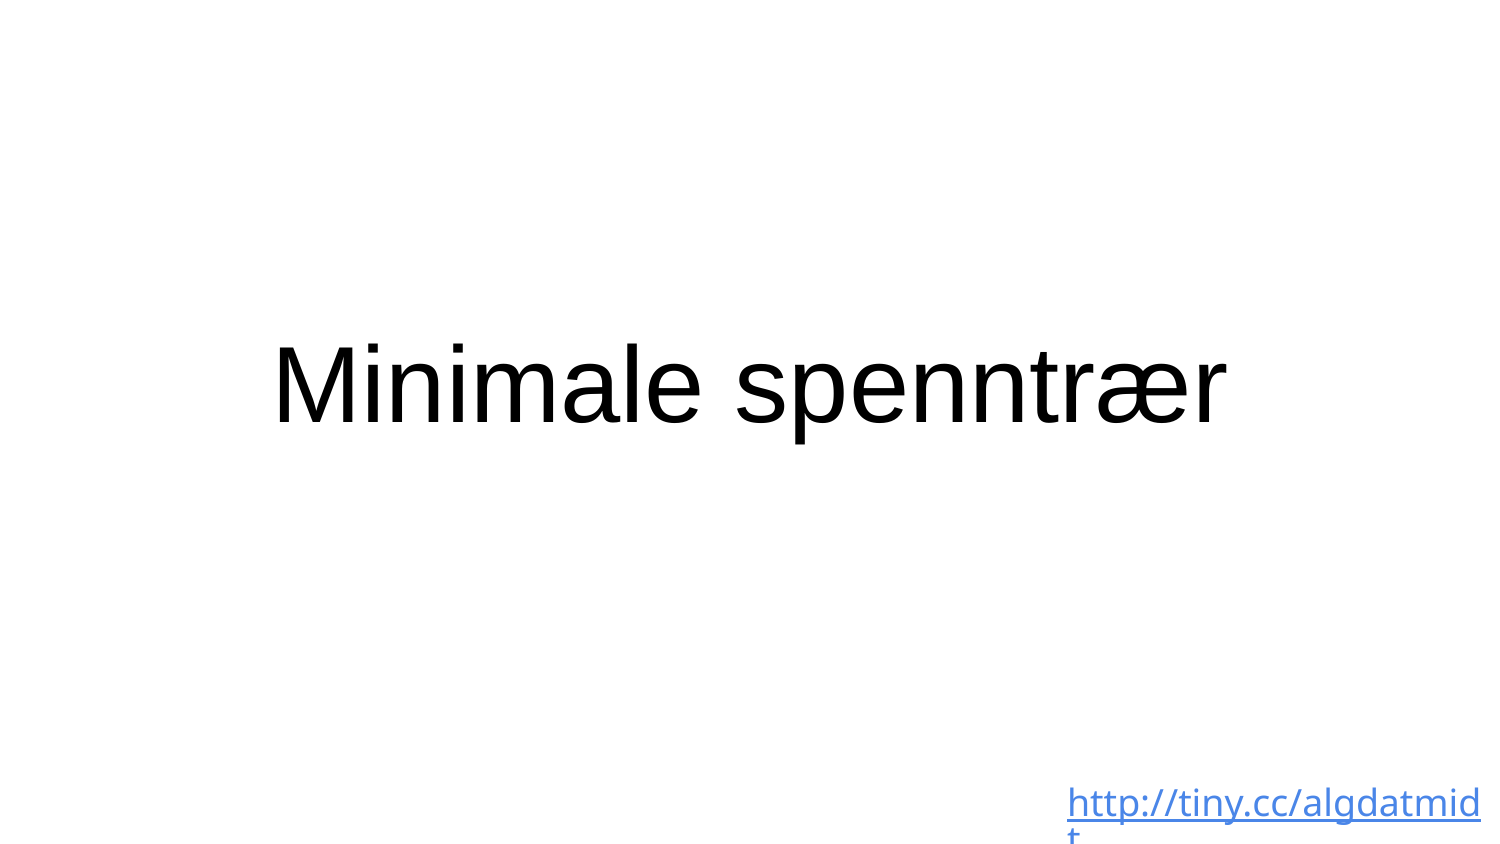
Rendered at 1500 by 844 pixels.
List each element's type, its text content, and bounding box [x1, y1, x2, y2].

title Minimale spenntrær [51, 122, 1449, 459]
text_box http://tiny.cc/algdatmidt [1052, 763, 1500, 844]
